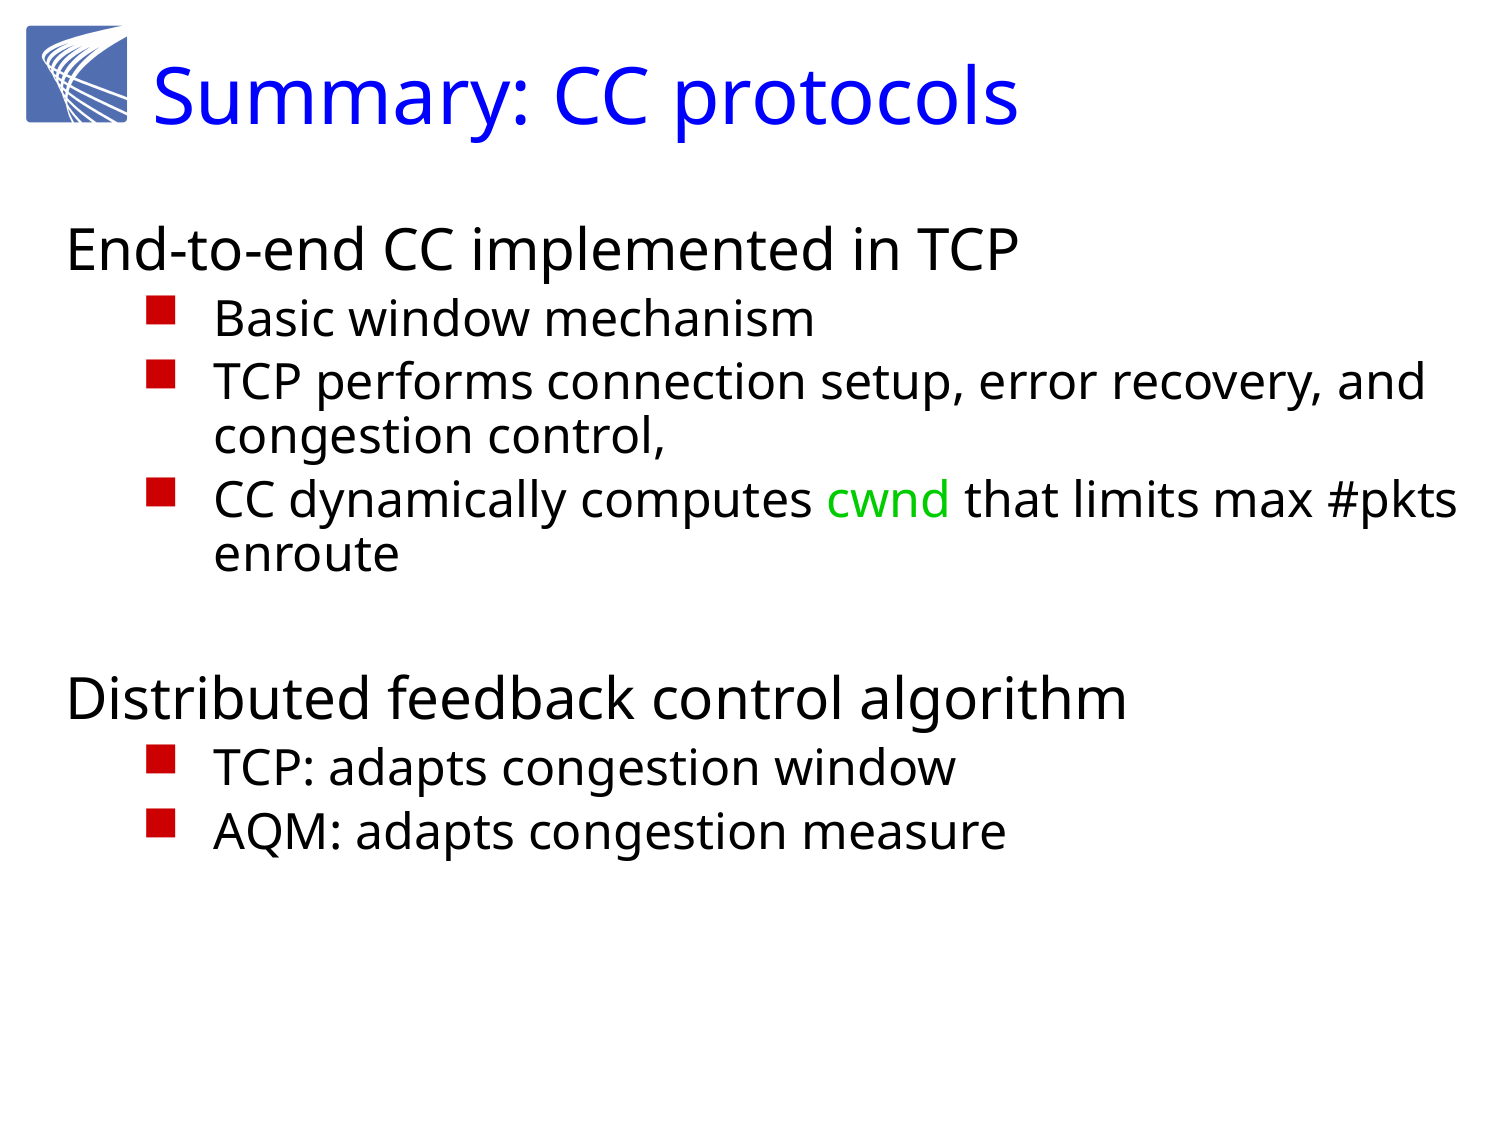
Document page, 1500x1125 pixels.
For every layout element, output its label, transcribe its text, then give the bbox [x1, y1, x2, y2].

list End-to-end CC implemented in TCP Basic window mechanism TCP performs connection setup, error recovery, and congestion control, CC dynamically computes cwnd that limits max #pkts enroute Distributed feedback control algorithm TCP: adapts congestion window AQM: adapts congestion measure [50, 212, 1500, 1125]
picture [24, 24, 129, 124]
title Summary: CC protocols [137, 37, 1463, 175]
